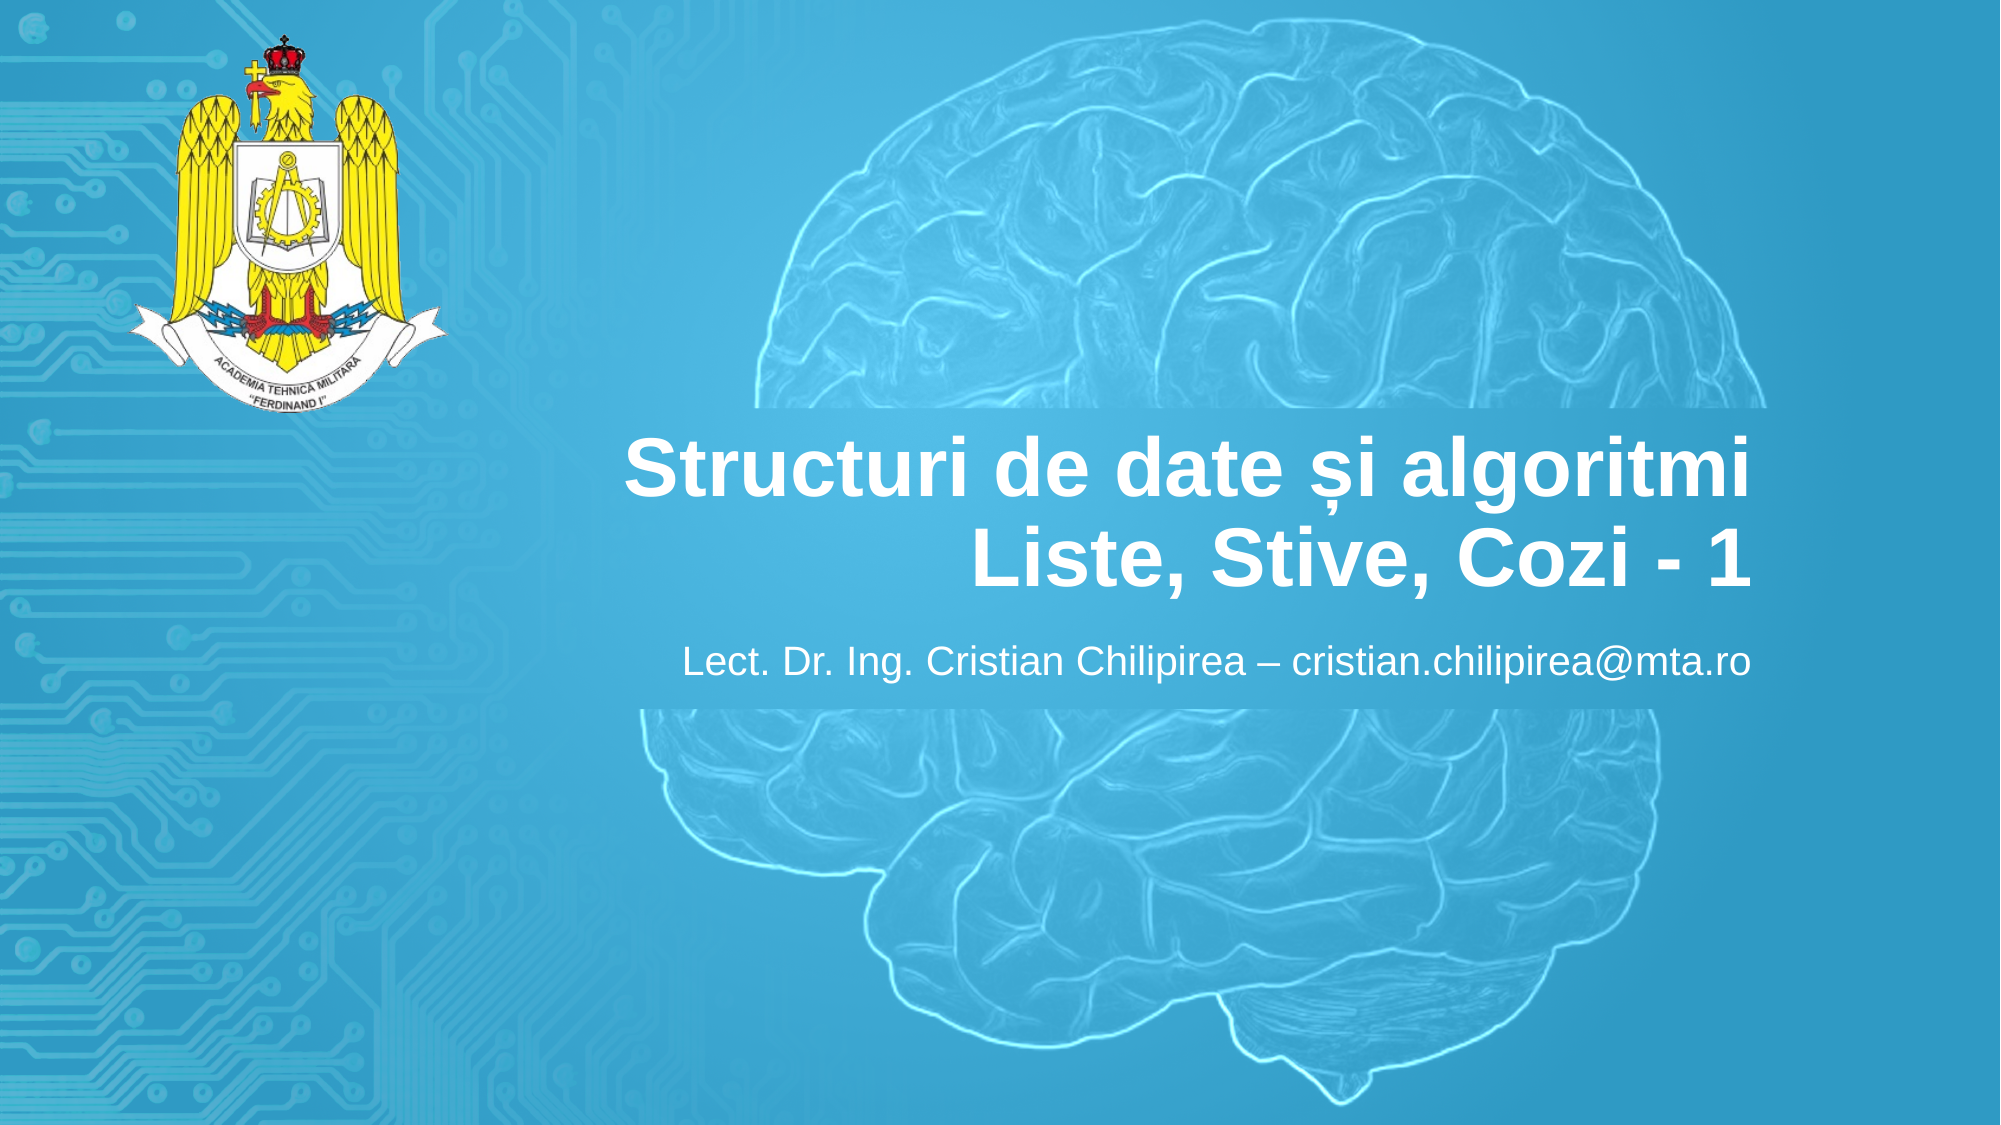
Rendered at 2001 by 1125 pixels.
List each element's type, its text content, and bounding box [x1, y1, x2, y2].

picture [0, 0, 2000, 1125]
title Structuri de date și algoritmi Liste, Stive, Cozi - 1 [501, 389, 1769, 613]
subtitle Lect. Dr. Ing. Cristian Chilipirea – cristian.chilipirea@mta.ro [625, 632, 1769, 693]
